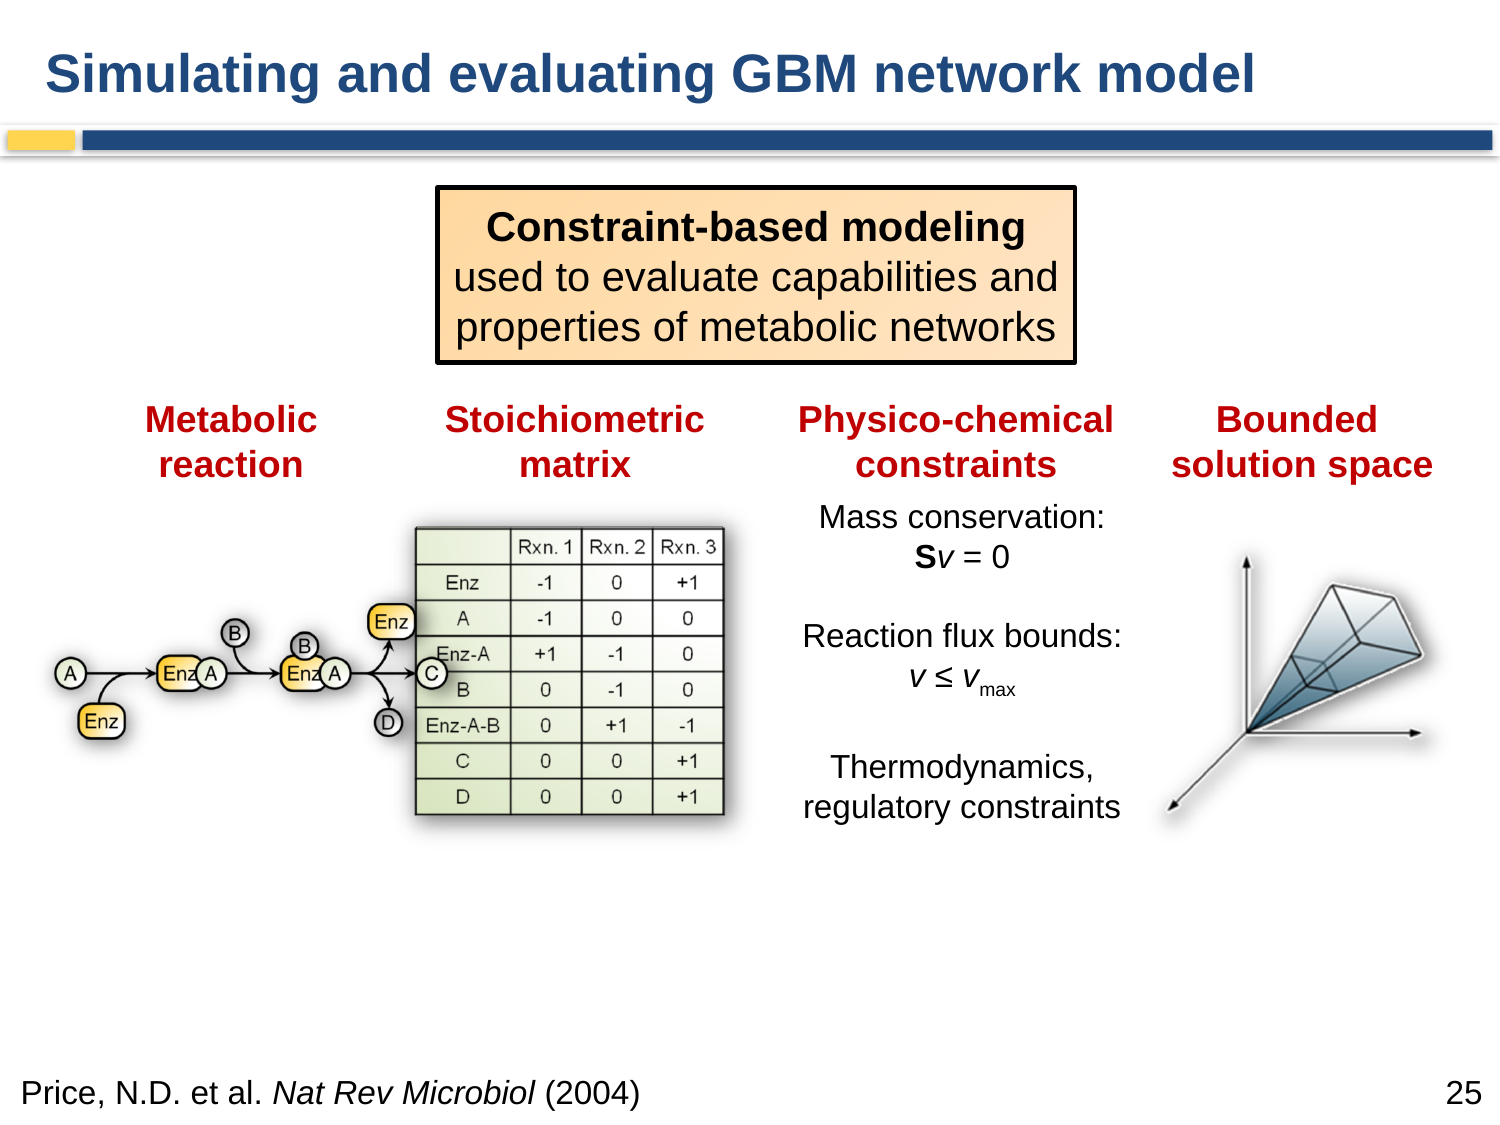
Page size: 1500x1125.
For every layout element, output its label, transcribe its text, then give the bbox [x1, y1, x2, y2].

text_box Bounded solution space [1129, 387, 1475, 493]
text_box Metabolic reaction [62, 387, 400, 493]
text_box Price, N.D. et al. Nat Rev Microbiol (2004) [0, 1063, 1438, 1125]
text_box Physico-chemical constraints [712, 387, 1129, 493]
picture [1124, 513, 1476, 864]
text_box Constraint-based modeling used to evaluate capabilities and properties of metabolic networks [435, 185, 1077, 365]
text_box Stoichiometric matrix [400, 387, 712, 486]
title Simulating and evaluating GBM network model [37, 24, 1463, 118]
text_box Mass conservation: Sv = 0 Reaction flux bounds: v ≤ vmax Thermodynamics, regulatory constraints [778, 493, 1188, 833]
picture [24, 488, 775, 864]
text_box 25 [1438, 1063, 1500, 1125]
